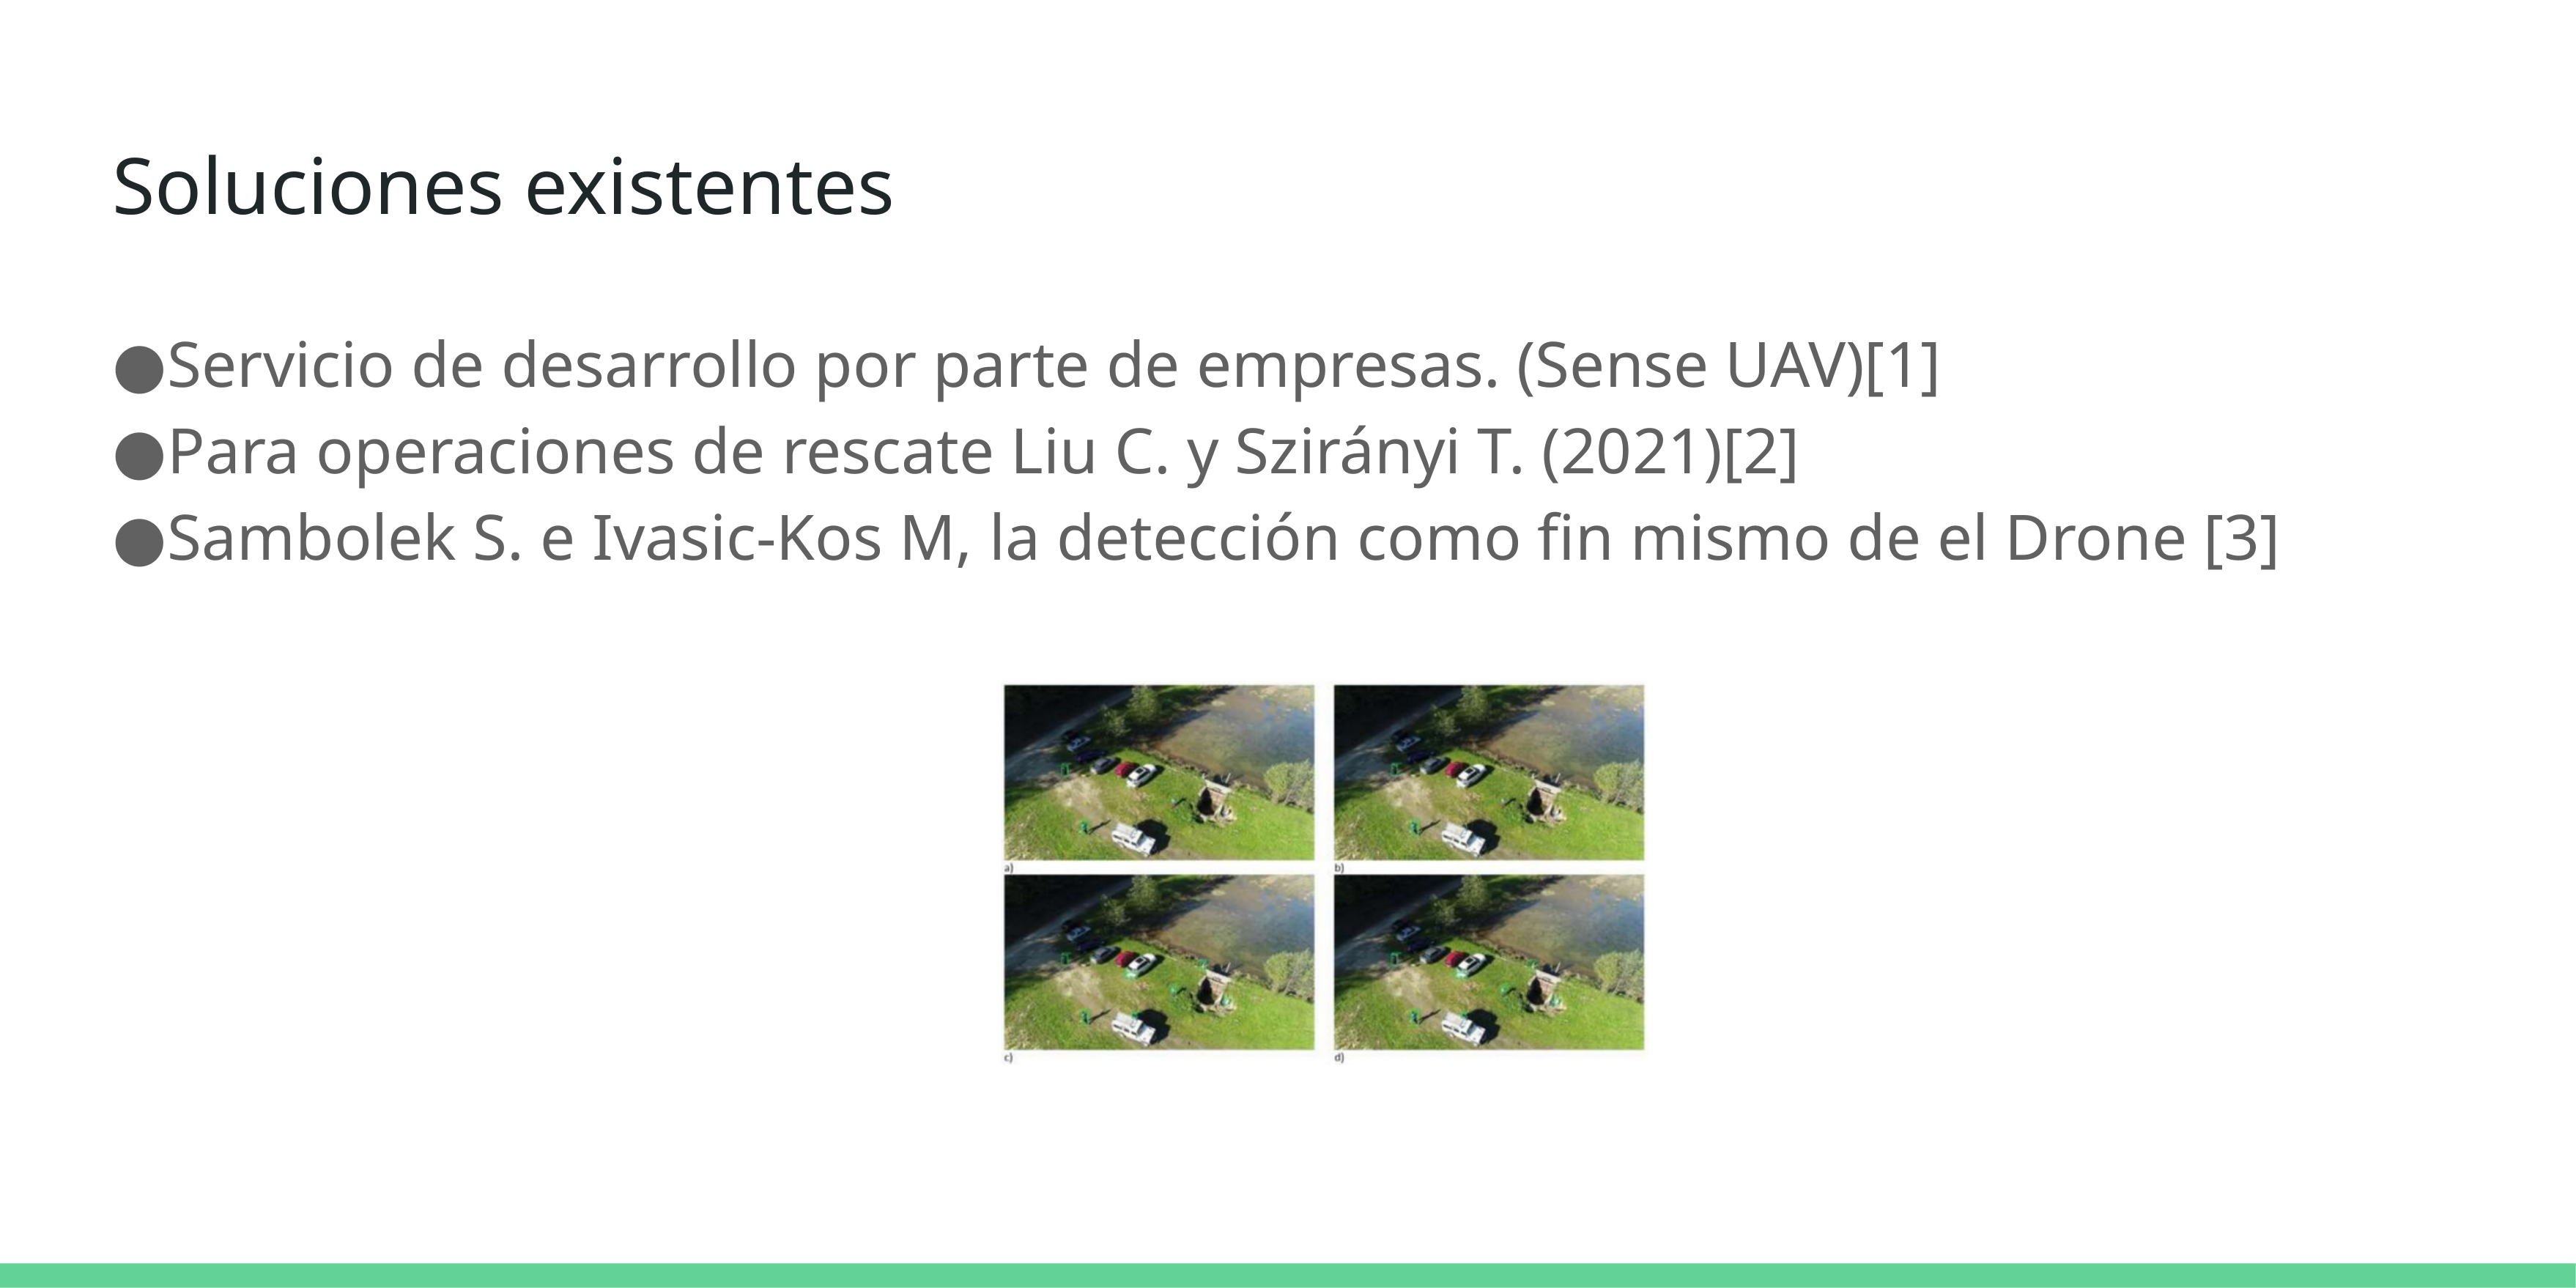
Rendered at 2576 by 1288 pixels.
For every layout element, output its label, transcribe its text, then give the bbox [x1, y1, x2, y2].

list Servicio de desarrollo por parte de empresas. (Sense UAV)[1] Para operaciones de rescate Liu C. y Szirányi T. (2021)[2] Sambolek S. e Ivasic-Kos M, la detección como fin mismo de el Drone [3] [87, 288, 2488, 1144]
title Soluciones existentes [87, 111, 2488, 255]
picture [987, 670, 1659, 1070]
